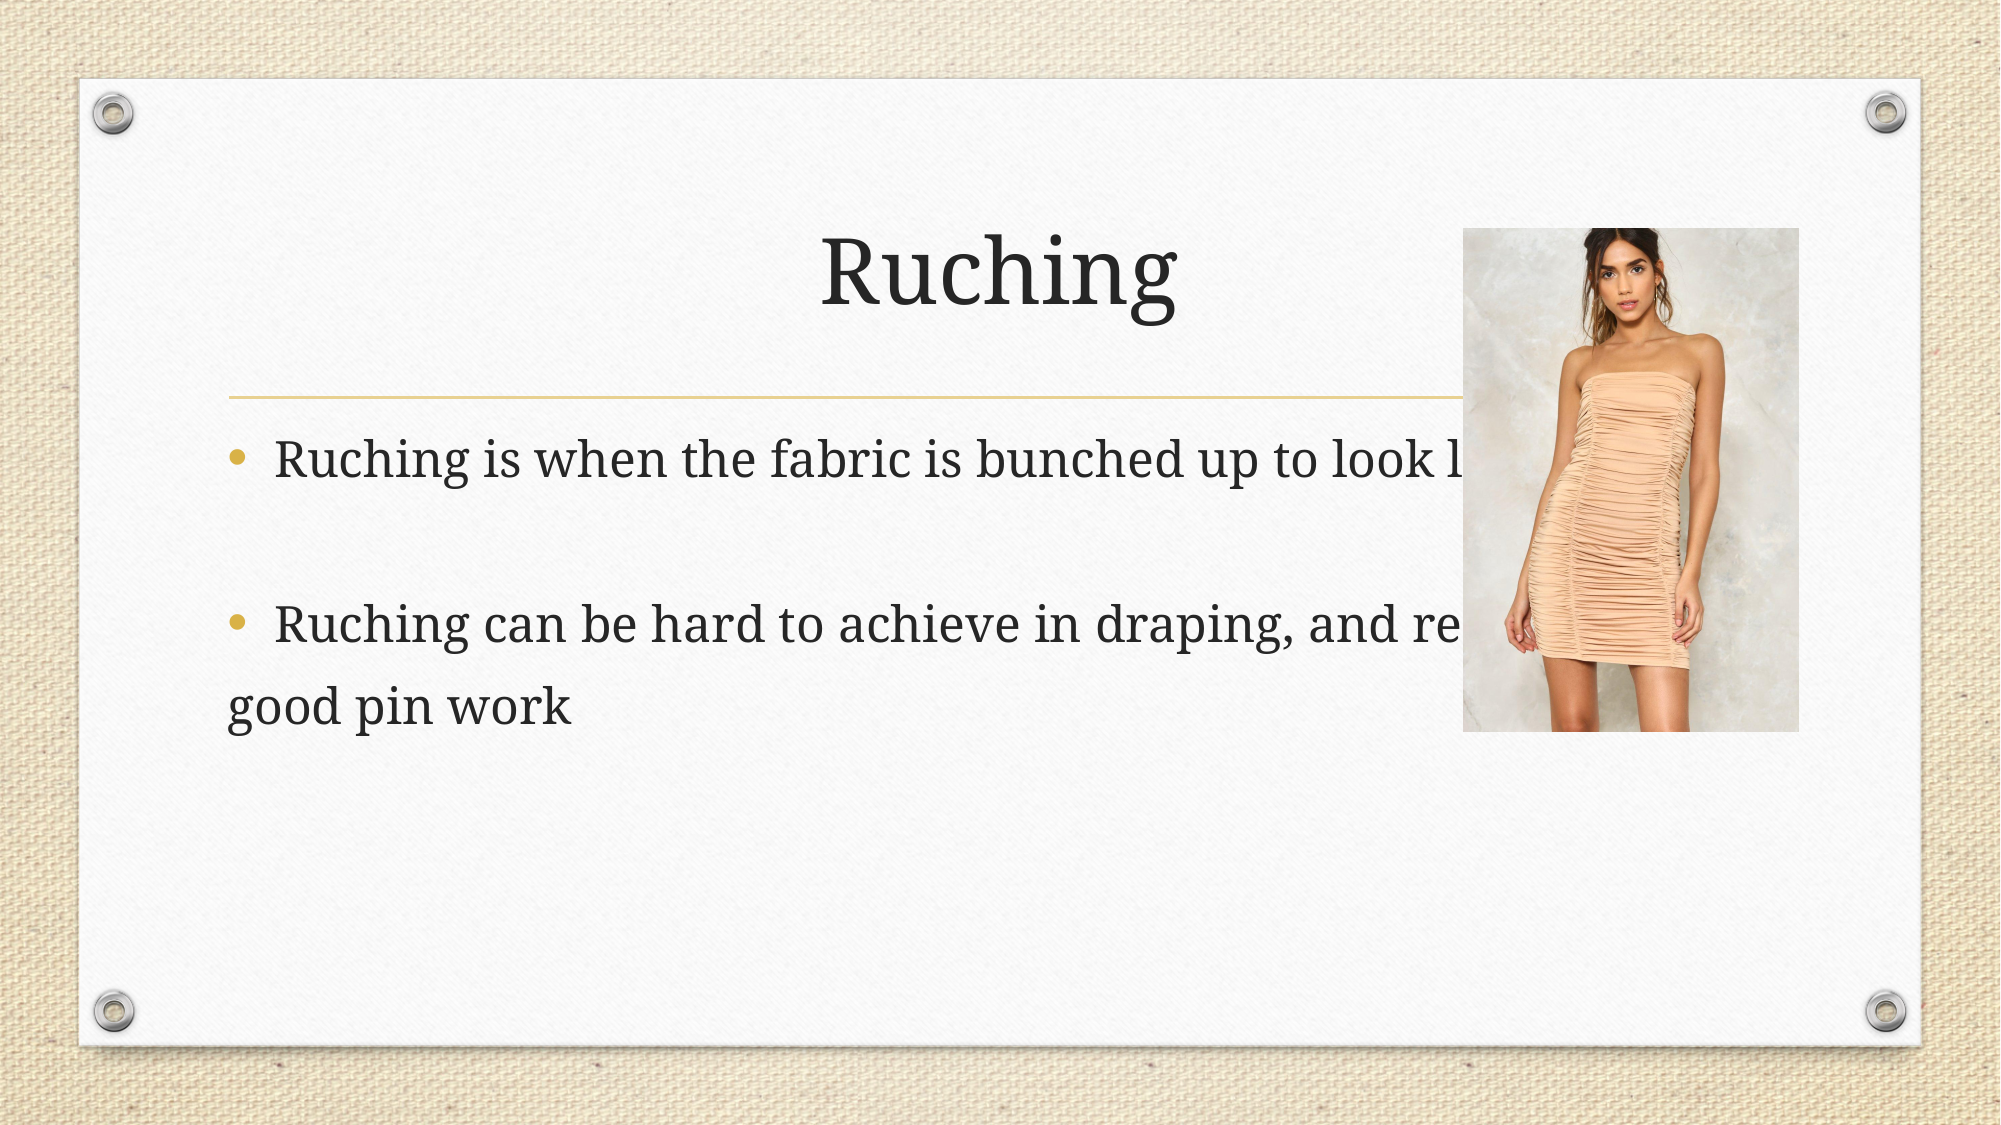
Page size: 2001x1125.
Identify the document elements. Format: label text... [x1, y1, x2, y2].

picture [0, 0, 2001, 1125]
list Ruching is when the fabric is bunched up to look like this  Ruching can be hard to achieve in draping, and requires good pin work [212, 419, 1788, 964]
title Ruching [212, 161, 1788, 375]
